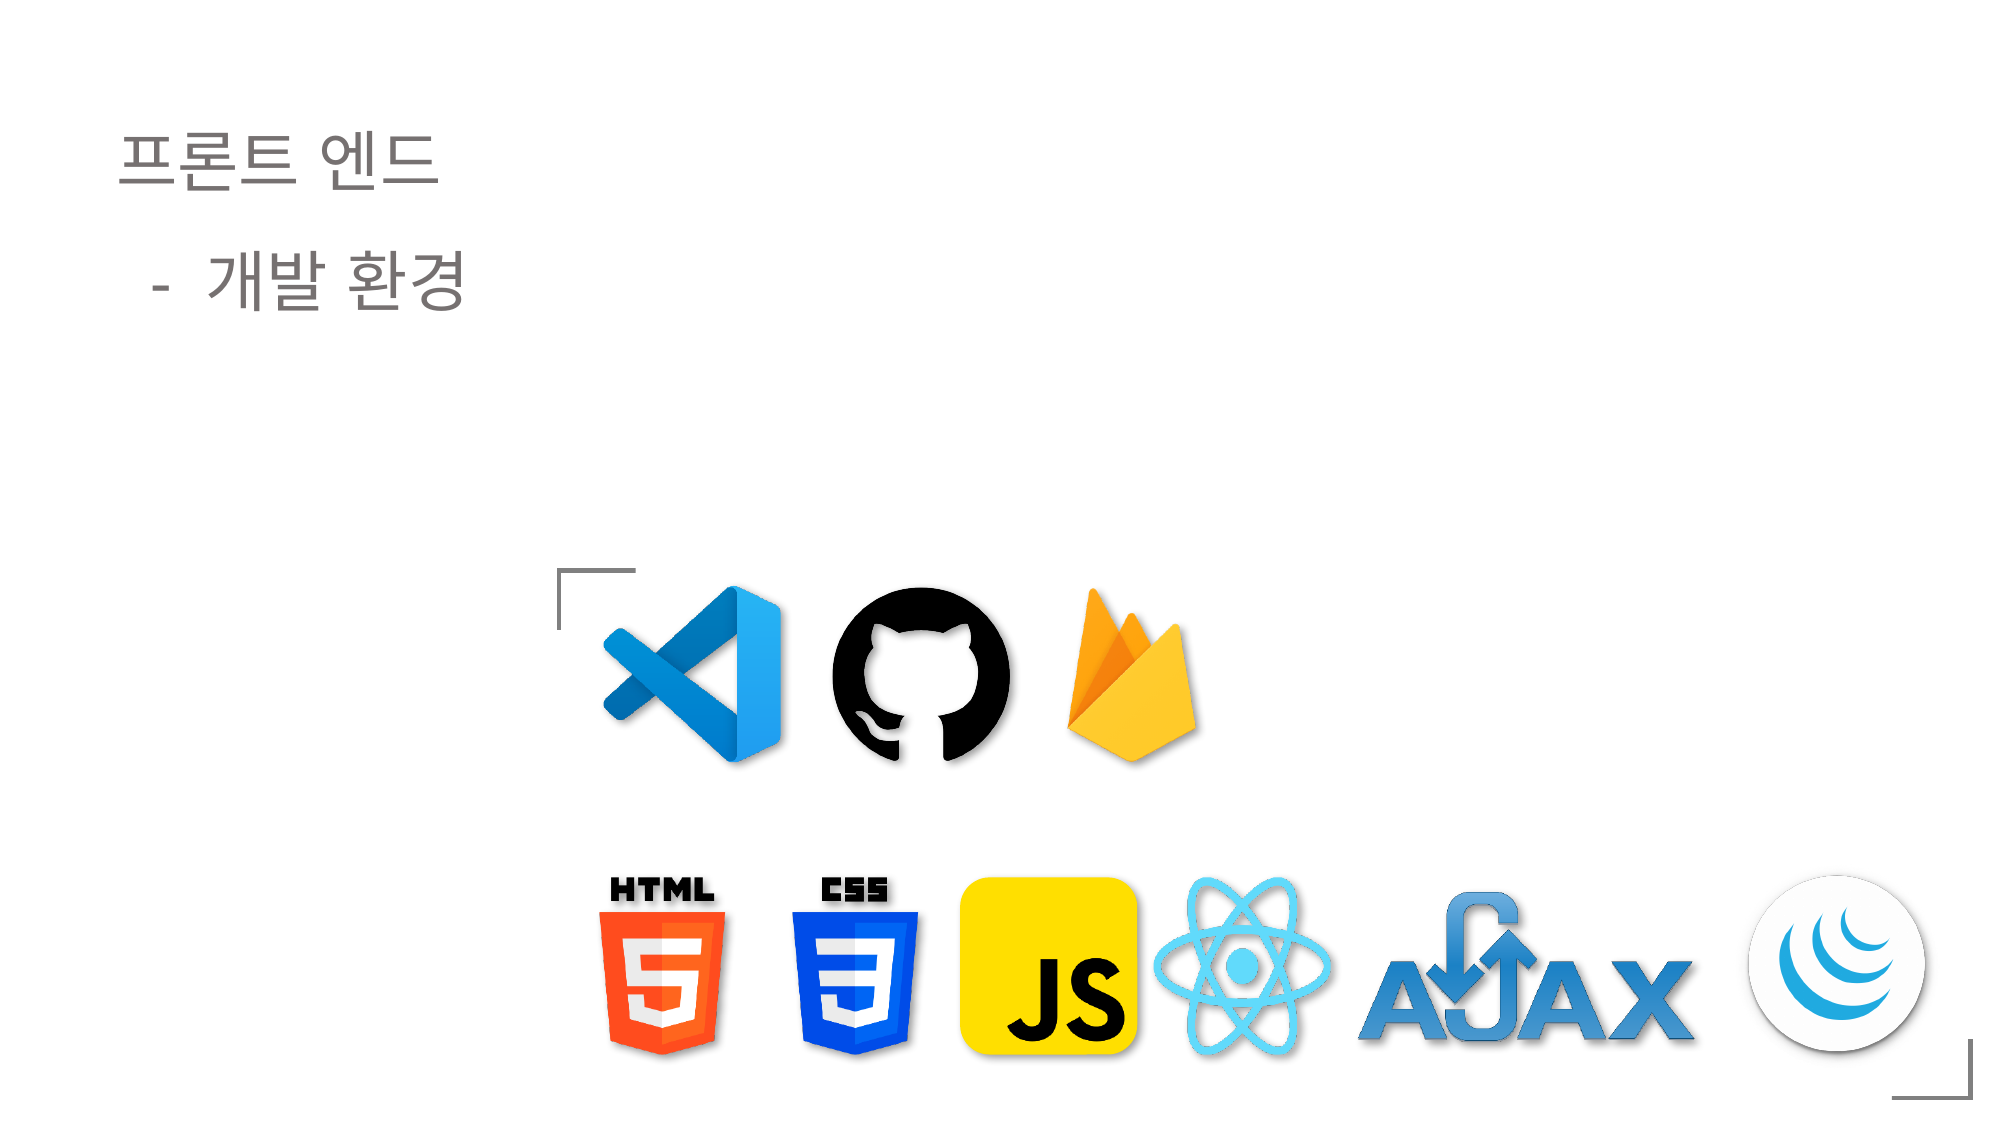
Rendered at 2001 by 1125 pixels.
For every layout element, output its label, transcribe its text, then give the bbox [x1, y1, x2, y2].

text_box 프론트 엔드 - 개발 환경 [101, 72, 944, 328]
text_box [558, 570, 1971, 1099]
